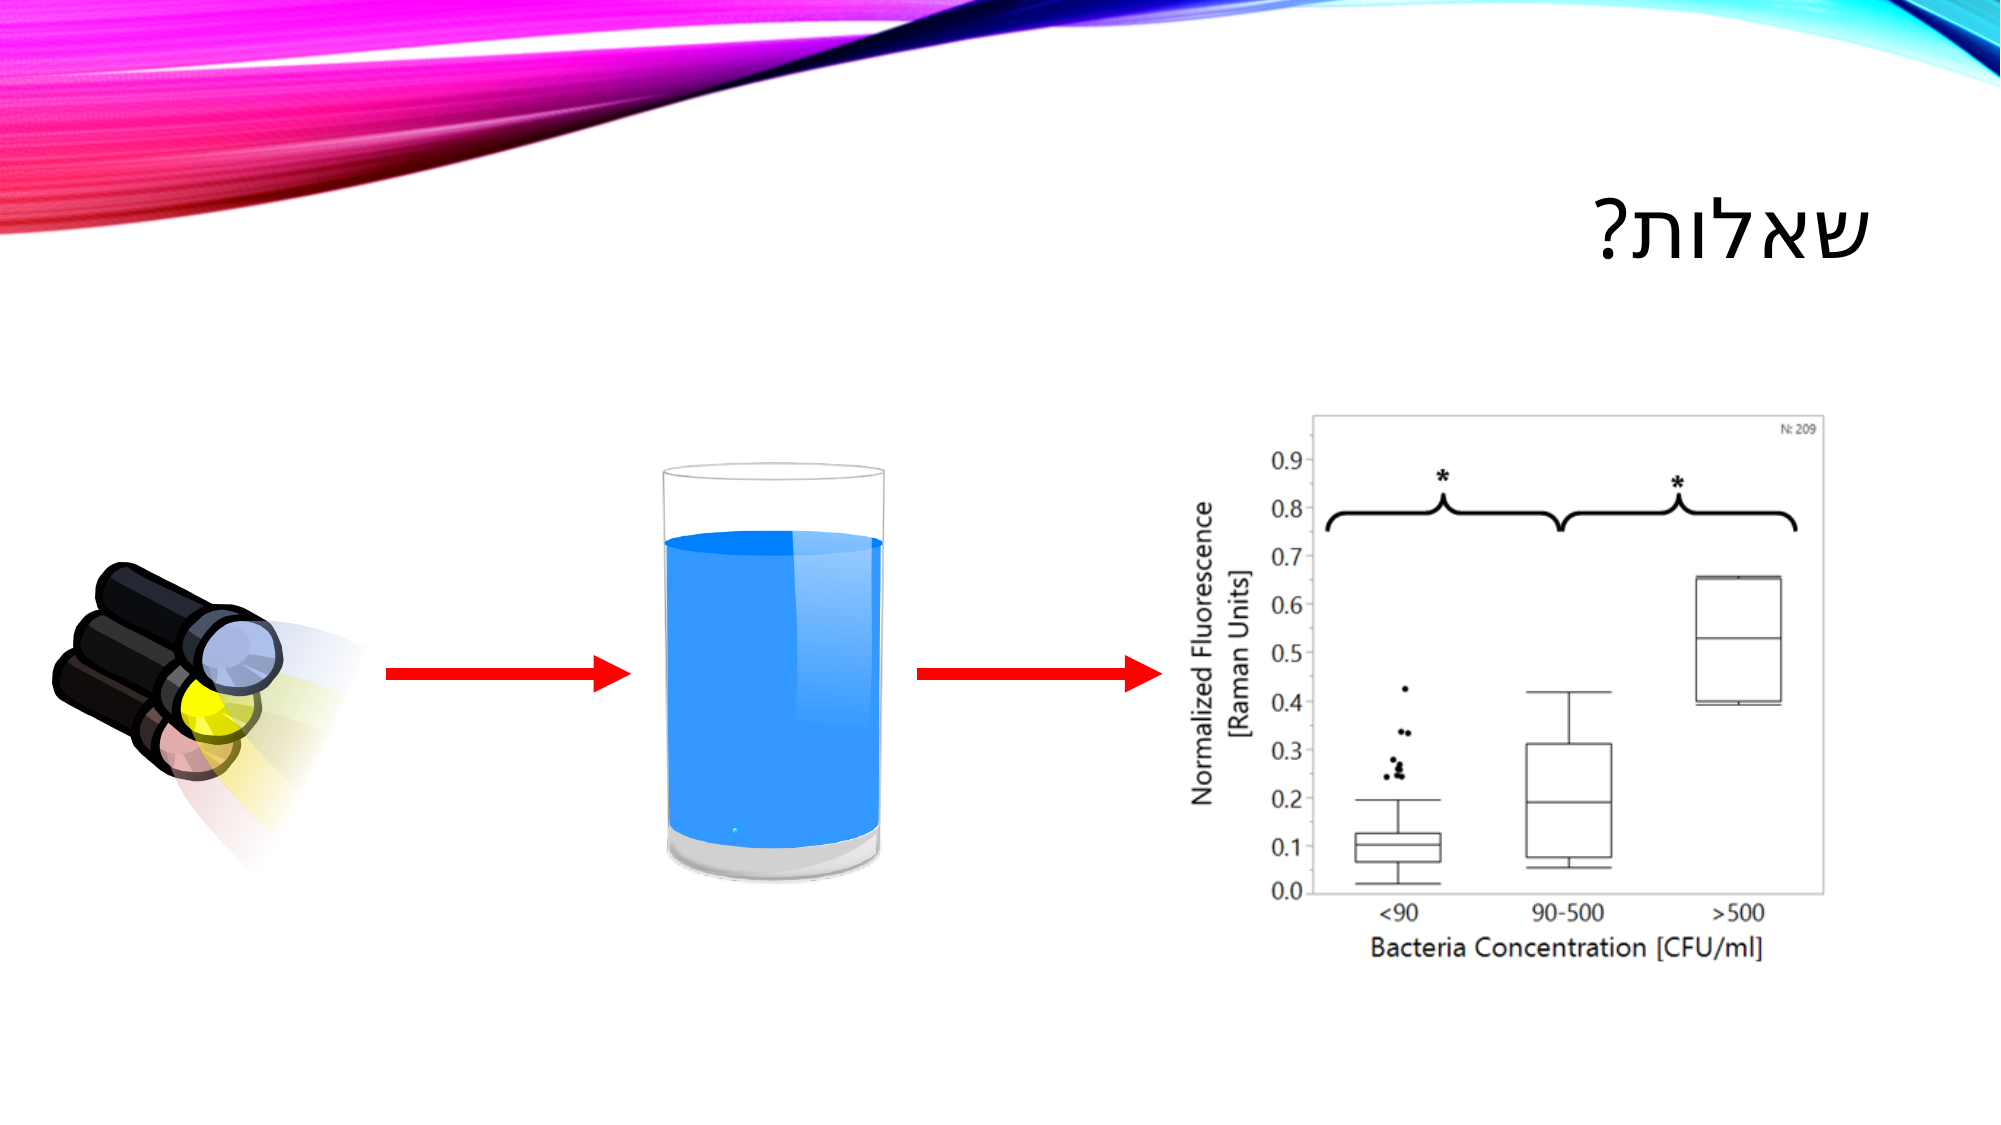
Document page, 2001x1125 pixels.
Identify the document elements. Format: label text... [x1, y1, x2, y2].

picture [661, 462, 886, 886]
picture [1890, 0, 2000, 75]
picture [1910, 0, 2000, 45]
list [1181, 389, 1827, 966]
picture [0, 0, 2000, 237]
title שאלות? [474, 125, 1888, 338]
picture [52, 562, 367, 878]
